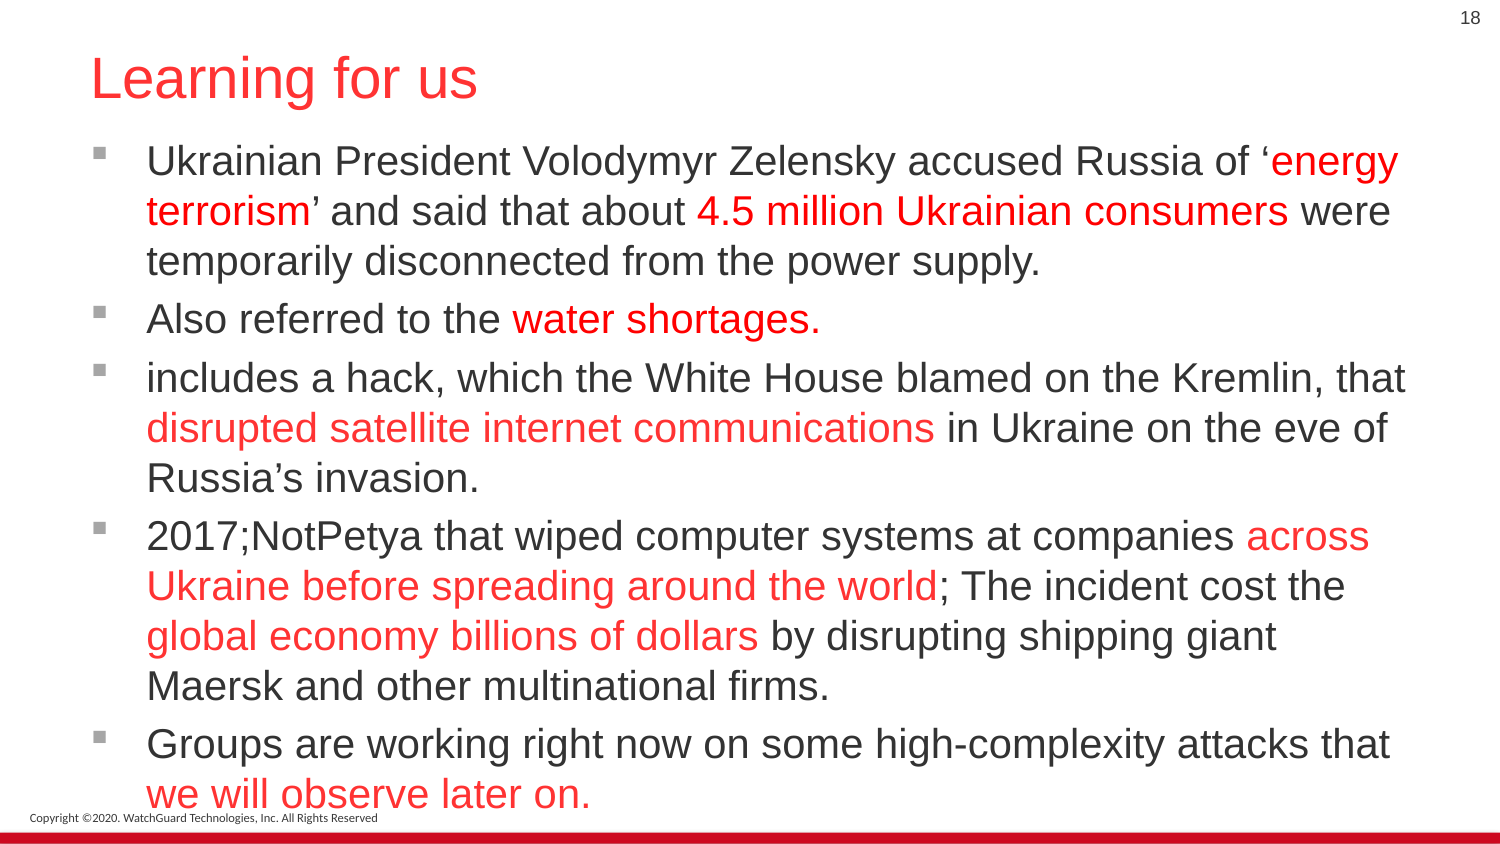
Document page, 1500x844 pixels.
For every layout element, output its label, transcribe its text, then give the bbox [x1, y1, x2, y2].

list Ukrainian President Volodymyr Zelensky accused Russia of ‘energy terrorism’ and said that about 4.5 million Ukrainian consumers were temporarily disconnected from the power supply. Also referred to the water shortages. includes a hack, which the White House blamed on the Kremlin, that disrupted satellite internet communications in Ukraine on the eve of Russia’s invasion. 2017;NotPetya that wiped computer systems at companies across Ukraine before spreading around the world; The incident cost the global economy billions of dollars by disrupting shipping giant Maersk and other multinational firms. Groups are working right now on some high-complexity attacks that we will observe later on. [75, 126, 1425, 829]
title Learning for us [75, 33, 1425, 117]
slide_number 18 [1398, 0, 1497, 40]
